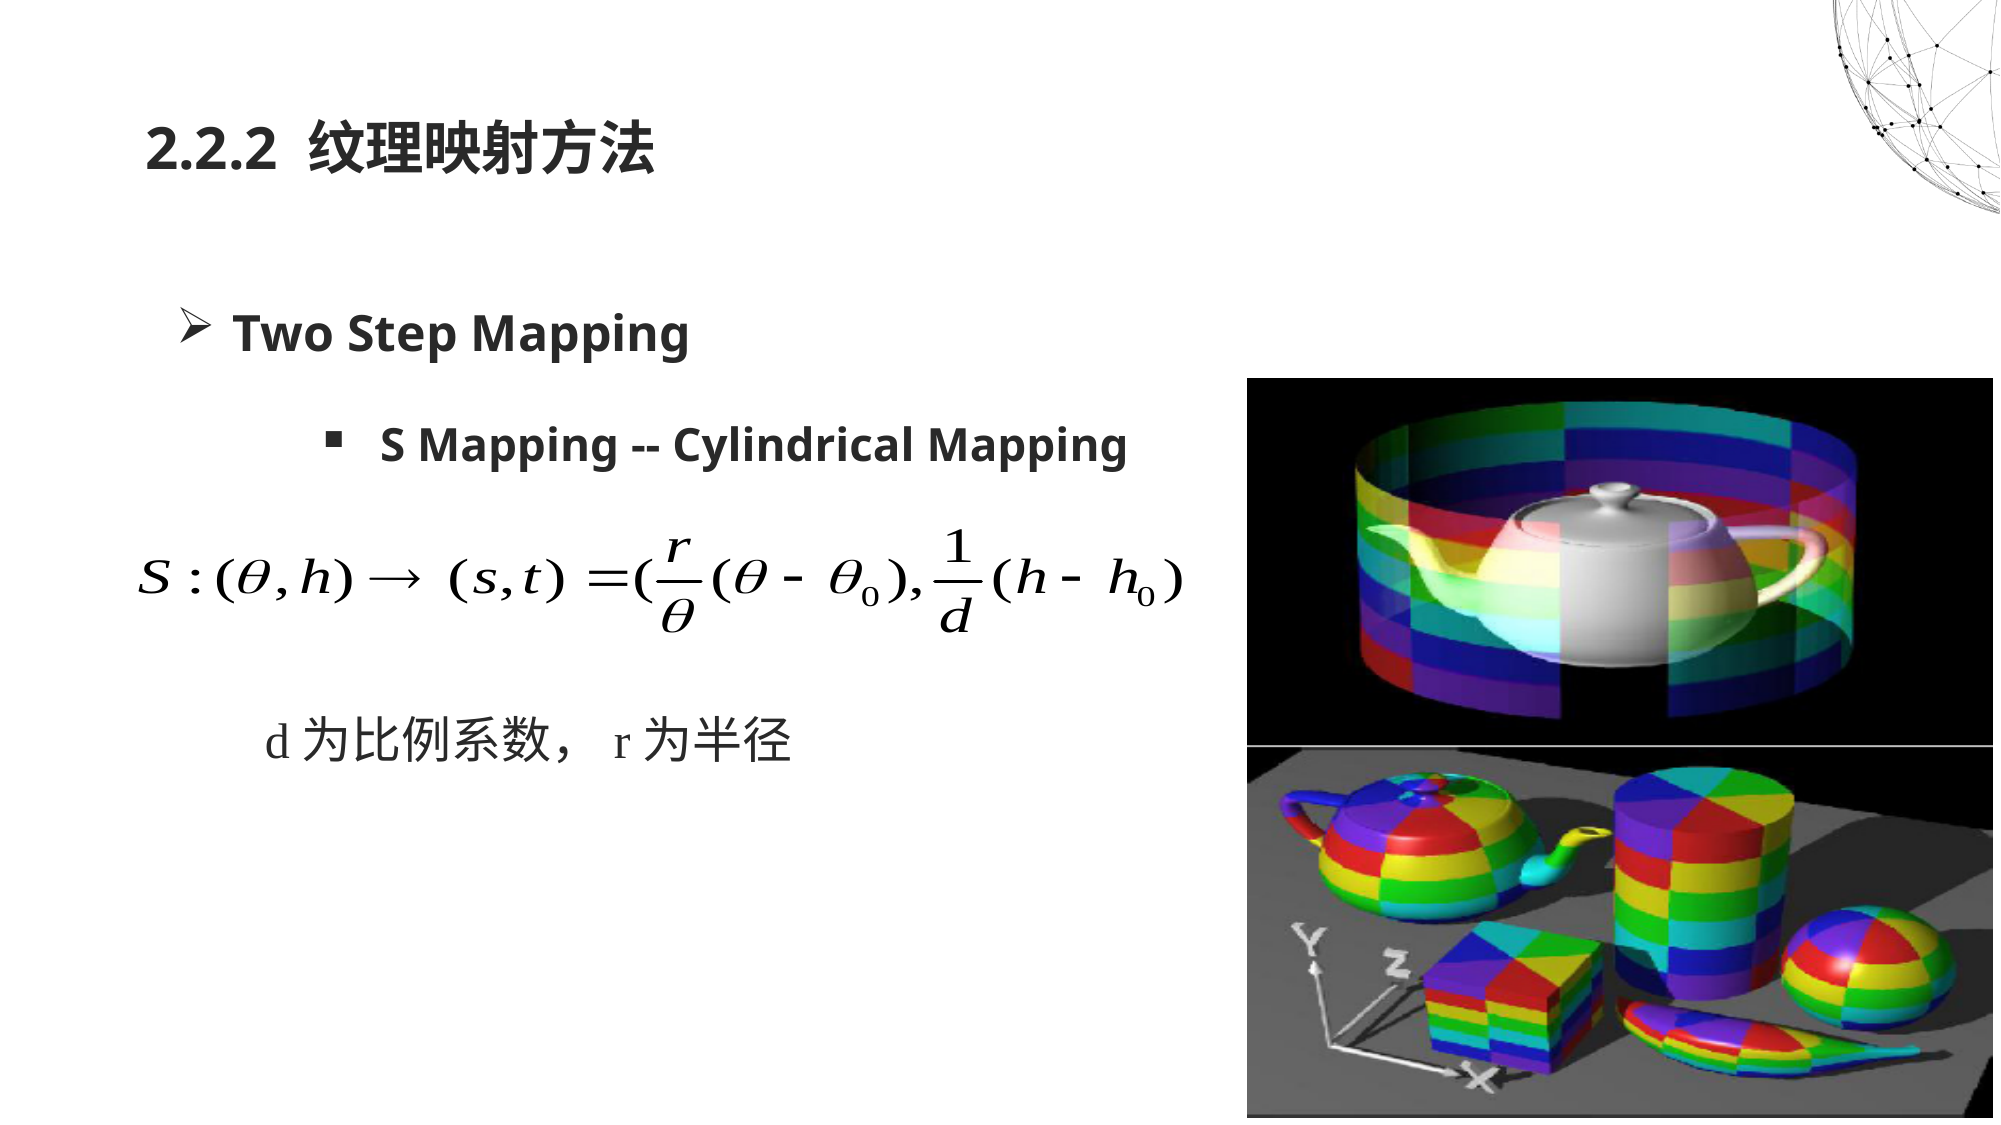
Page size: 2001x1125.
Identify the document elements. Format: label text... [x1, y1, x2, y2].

title 2.2.2 纹理映射方法 [137, 34, 1843, 276]
picture [711, 0, 2000, 1118]
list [126, 515, 1197, 644]
list Two Step Mapping S Mapping -- Cylindrical Mapping d为比例系数，r为半径 [99, 261, 1253, 1007]
